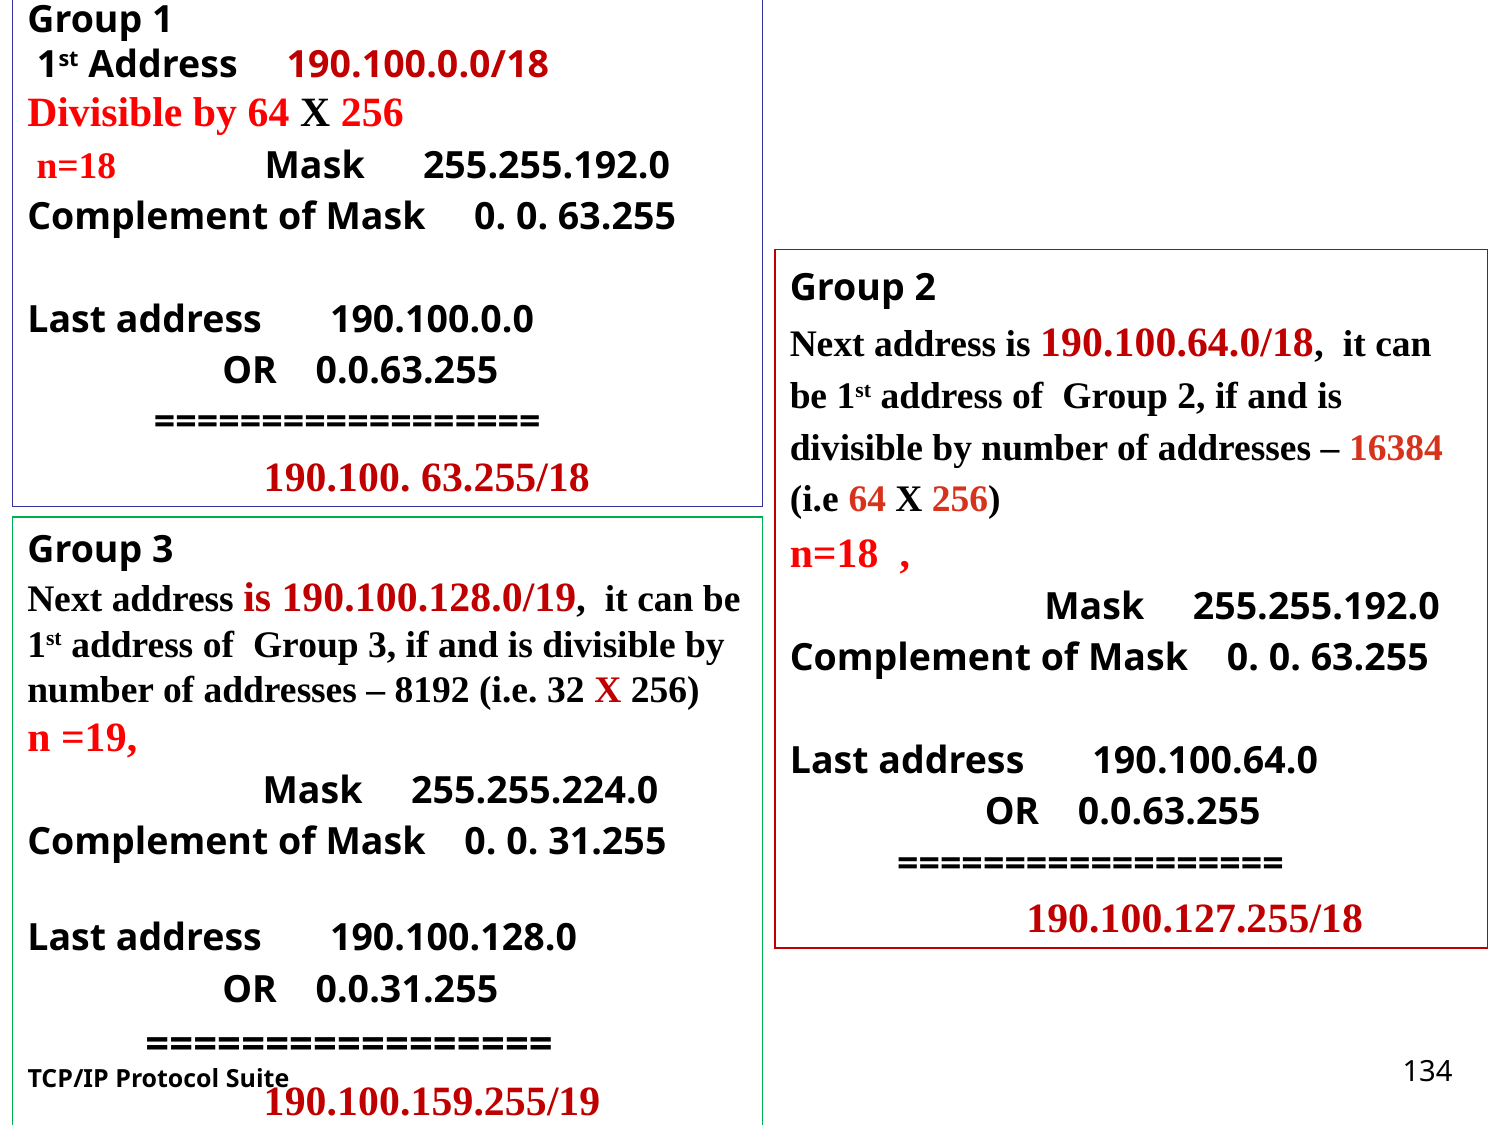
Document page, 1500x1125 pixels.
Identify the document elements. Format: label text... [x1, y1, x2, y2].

text_box Group 3 Next address is 190.100.128.0/19, it can be 1st address of Group 3, if and is divisible by number of addresses – 8192 (i.e. 32 X 256) n =19, Mask 255.255.224.0 Complement of Mask 0. 0. 31.255 Last address 190.100.128.0 OR 0.0.31.255 ================= 190.100.159.255/19 [12, 517, 763, 1125]
slide_number 134 [1155, 1024, 1468, 1100]
text_box Group 2 Next address is 190.100.64.0/18, it can be 1st address of Group 2, if and is divisible by number of addresses – 16384 (i.e 64 X 256) n=18 , Mask 255.255.192.0 Complement of Mask 0. 0. 63.255 Last address 190.100.64.0 OR 0.0.63.255 ================== 190.100.127.255/18 [774, 249, 1488, 948]
text_box Group 1 1st Address 190.100.0.0/18 Divisible by 64 X 256 n=18 Mask 255.255.192.0 Complement of Mask 0. 0. 63.255 Last address 190.100.0.0 OR 0.0.63.255 ================== 190.100. 63.255/18 [12, 0, 763, 507]
